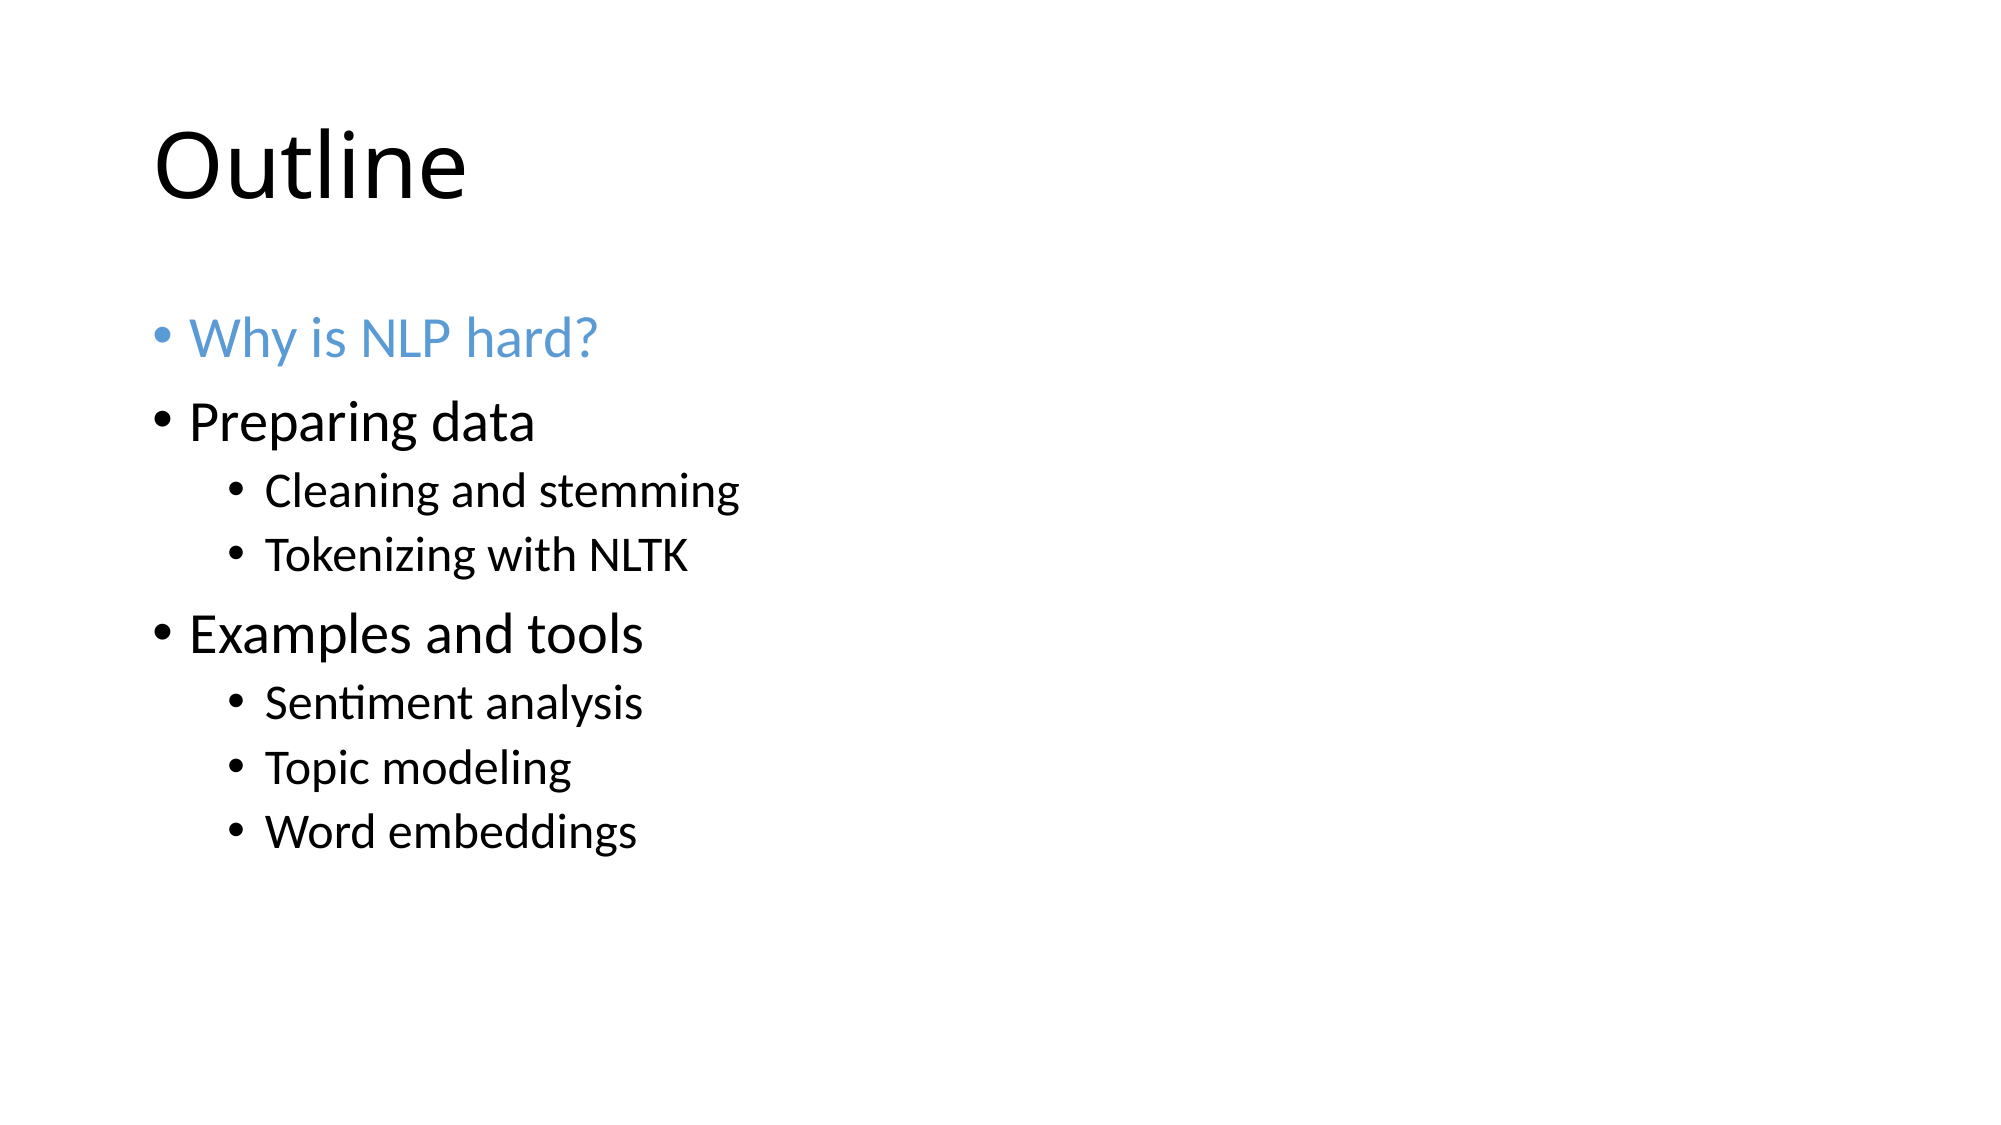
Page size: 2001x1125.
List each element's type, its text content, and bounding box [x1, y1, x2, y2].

title Outline [137, 59, 1863, 278]
list Why is NLP hard? Preparing data Cleaning and stemming Tokenizing with NLTK Examples and tools Sentiment analysis Topic modeling Word embeddings [137, 299, 1863, 1014]
